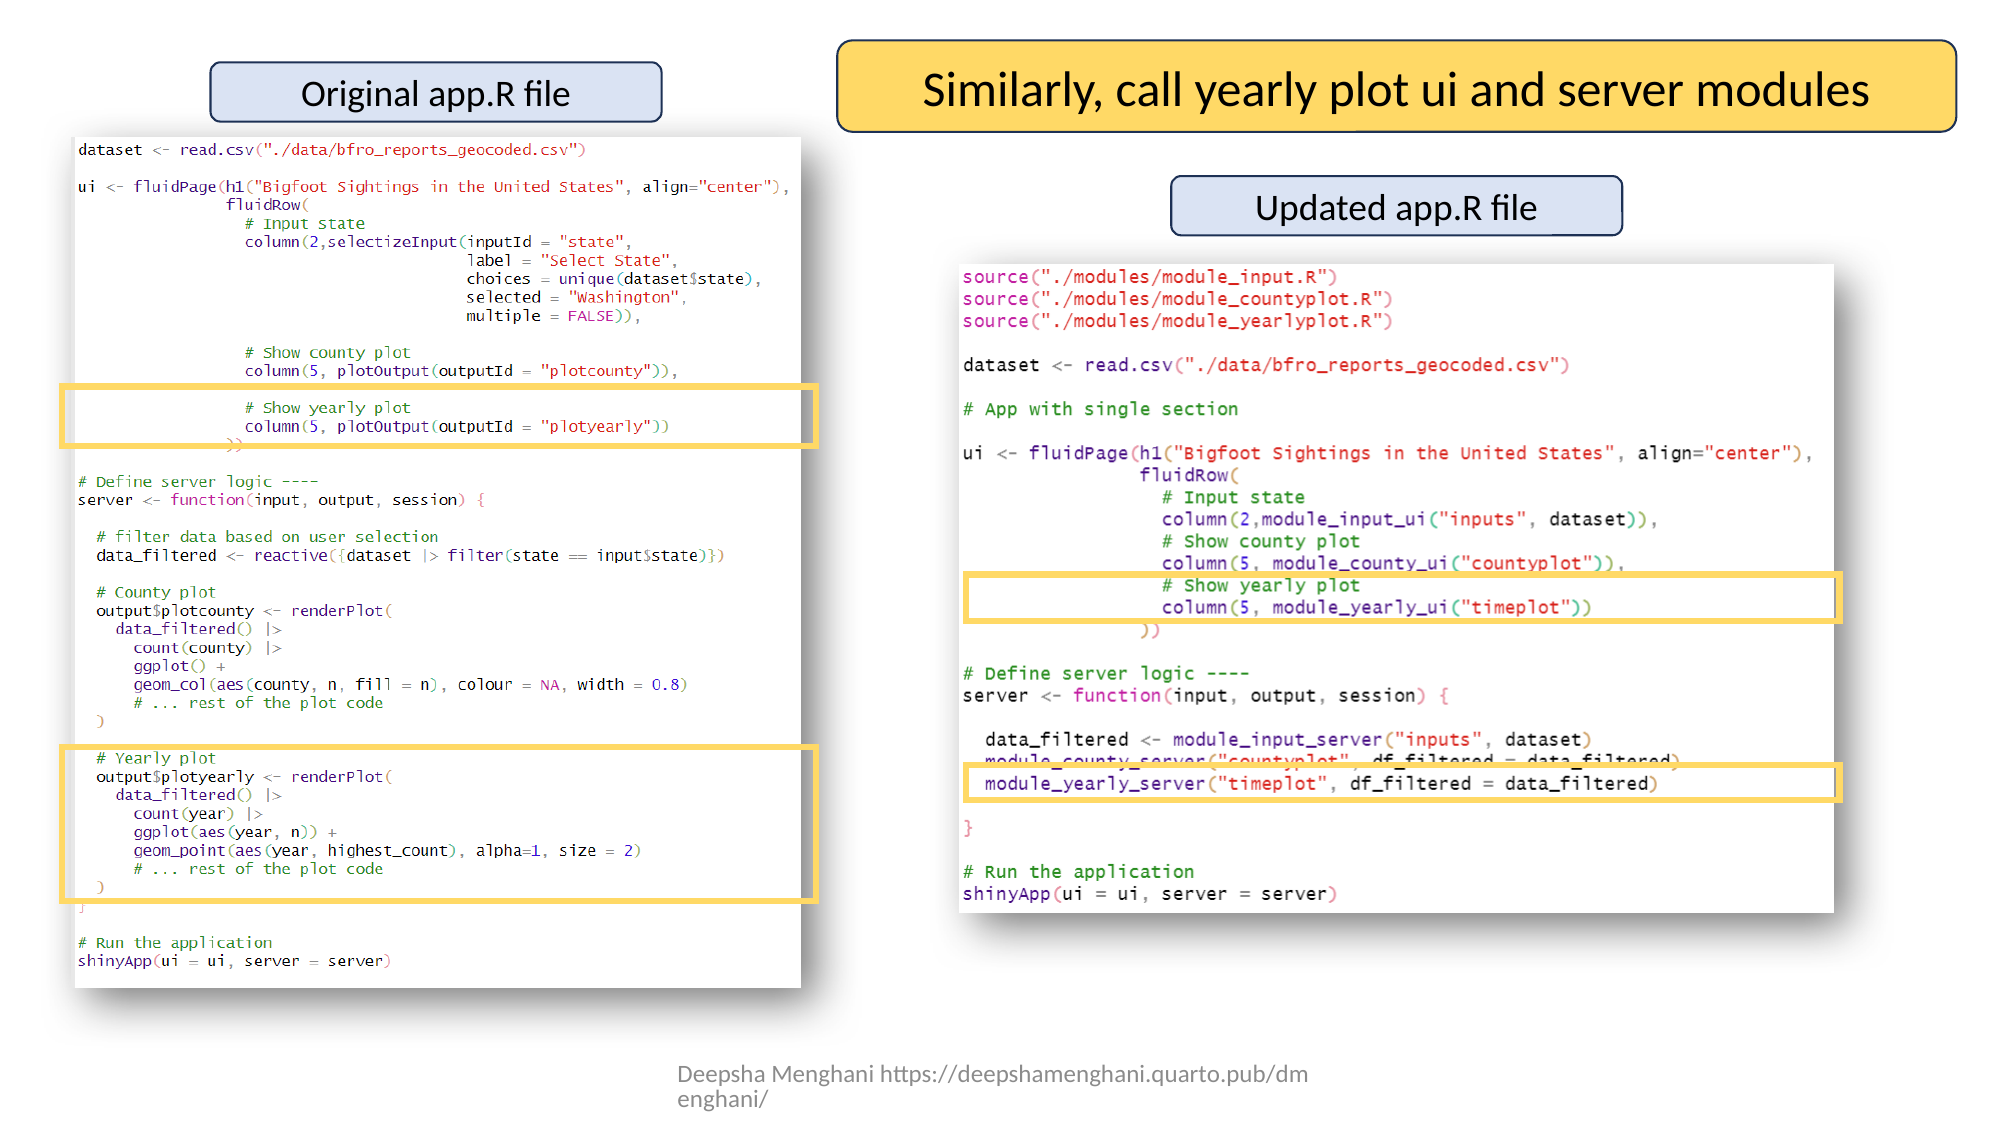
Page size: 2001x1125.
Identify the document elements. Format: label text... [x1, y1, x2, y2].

picture [71, 137, 801, 988]
text_box [61, 385, 71, 447]
text_box [1834, 764, 1840, 801]
text_box Updated app.R file [1170, 175, 1624, 237]
text_box Similarly, call yearly plot ui and server modules [836, 39, 1958, 133]
text_box Original app.R file [209, 61, 663, 123]
text_box [1834, 573, 1840, 622]
text_box [61, 746, 71, 902]
text_box [801, 746, 817, 902]
text_box [801, 385, 817, 447]
picture [959, 264, 1834, 913]
footer Deepsha Menghani https://deepshamenghani.quarto.pub/dmenghani/ [662, 1042, 1338, 1103]
